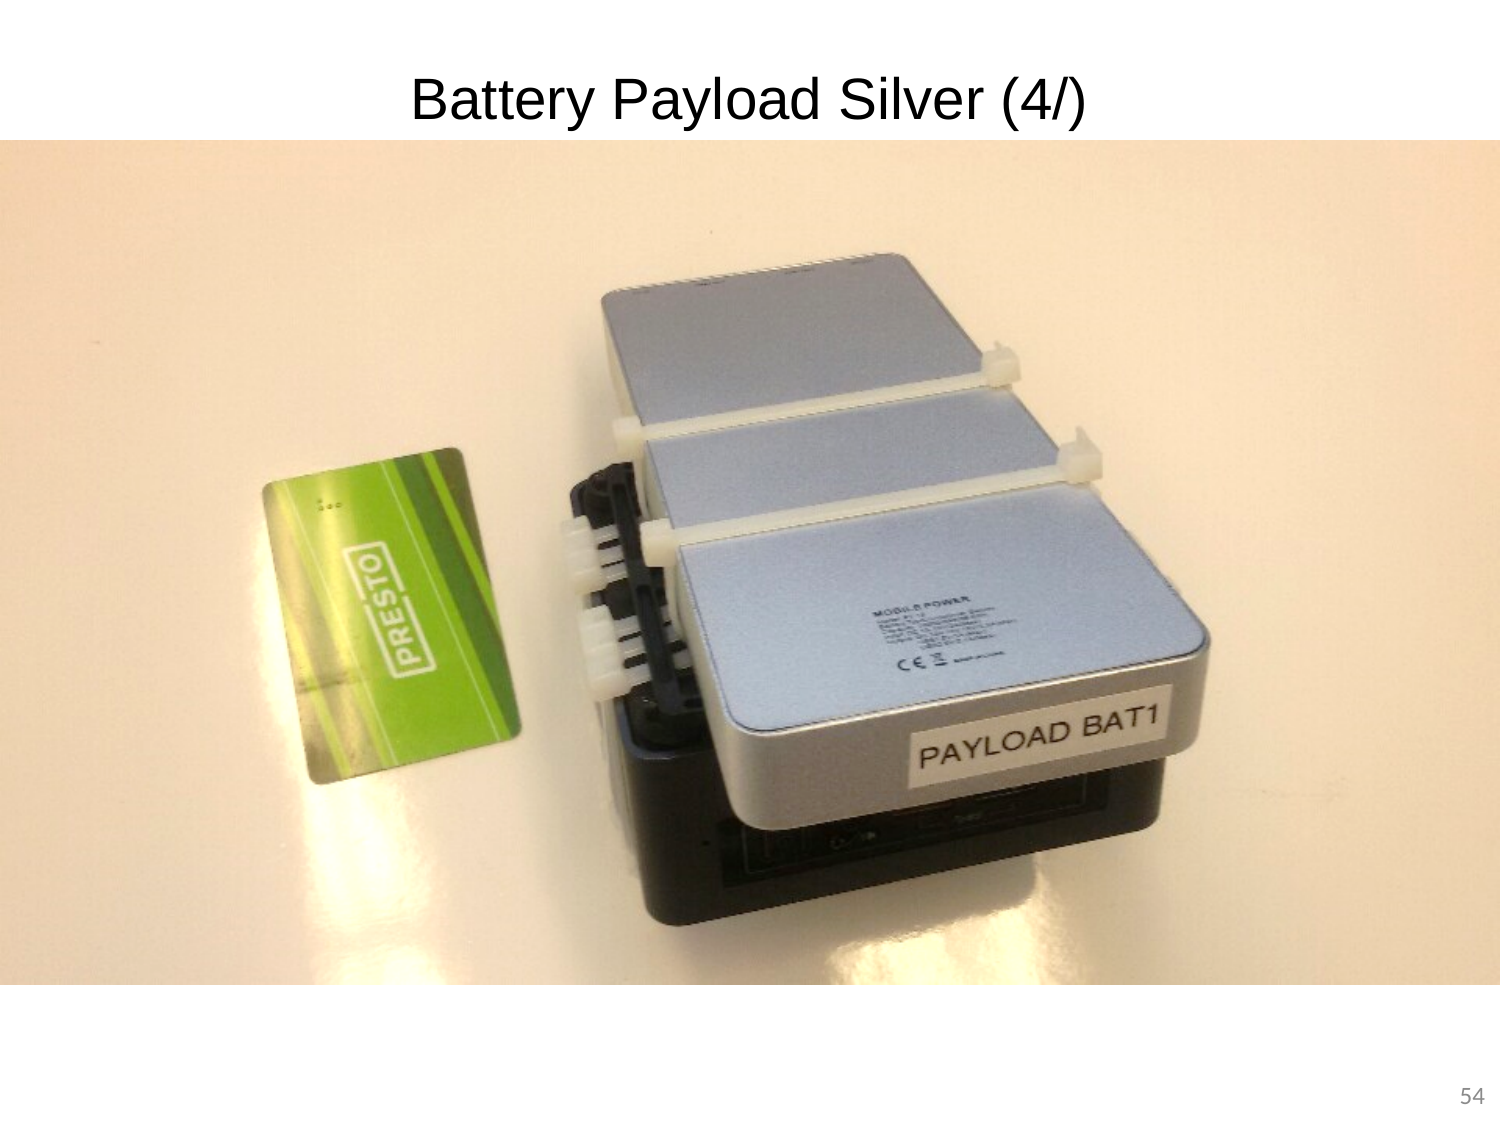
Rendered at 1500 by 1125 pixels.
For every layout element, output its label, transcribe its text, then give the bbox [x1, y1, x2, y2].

picture [0, 140, 1500, 985]
slide_number 54 [1162, 1065, 1500, 1125]
title Battery Payload Silver (4/) [103, 59, 1397, 140]
